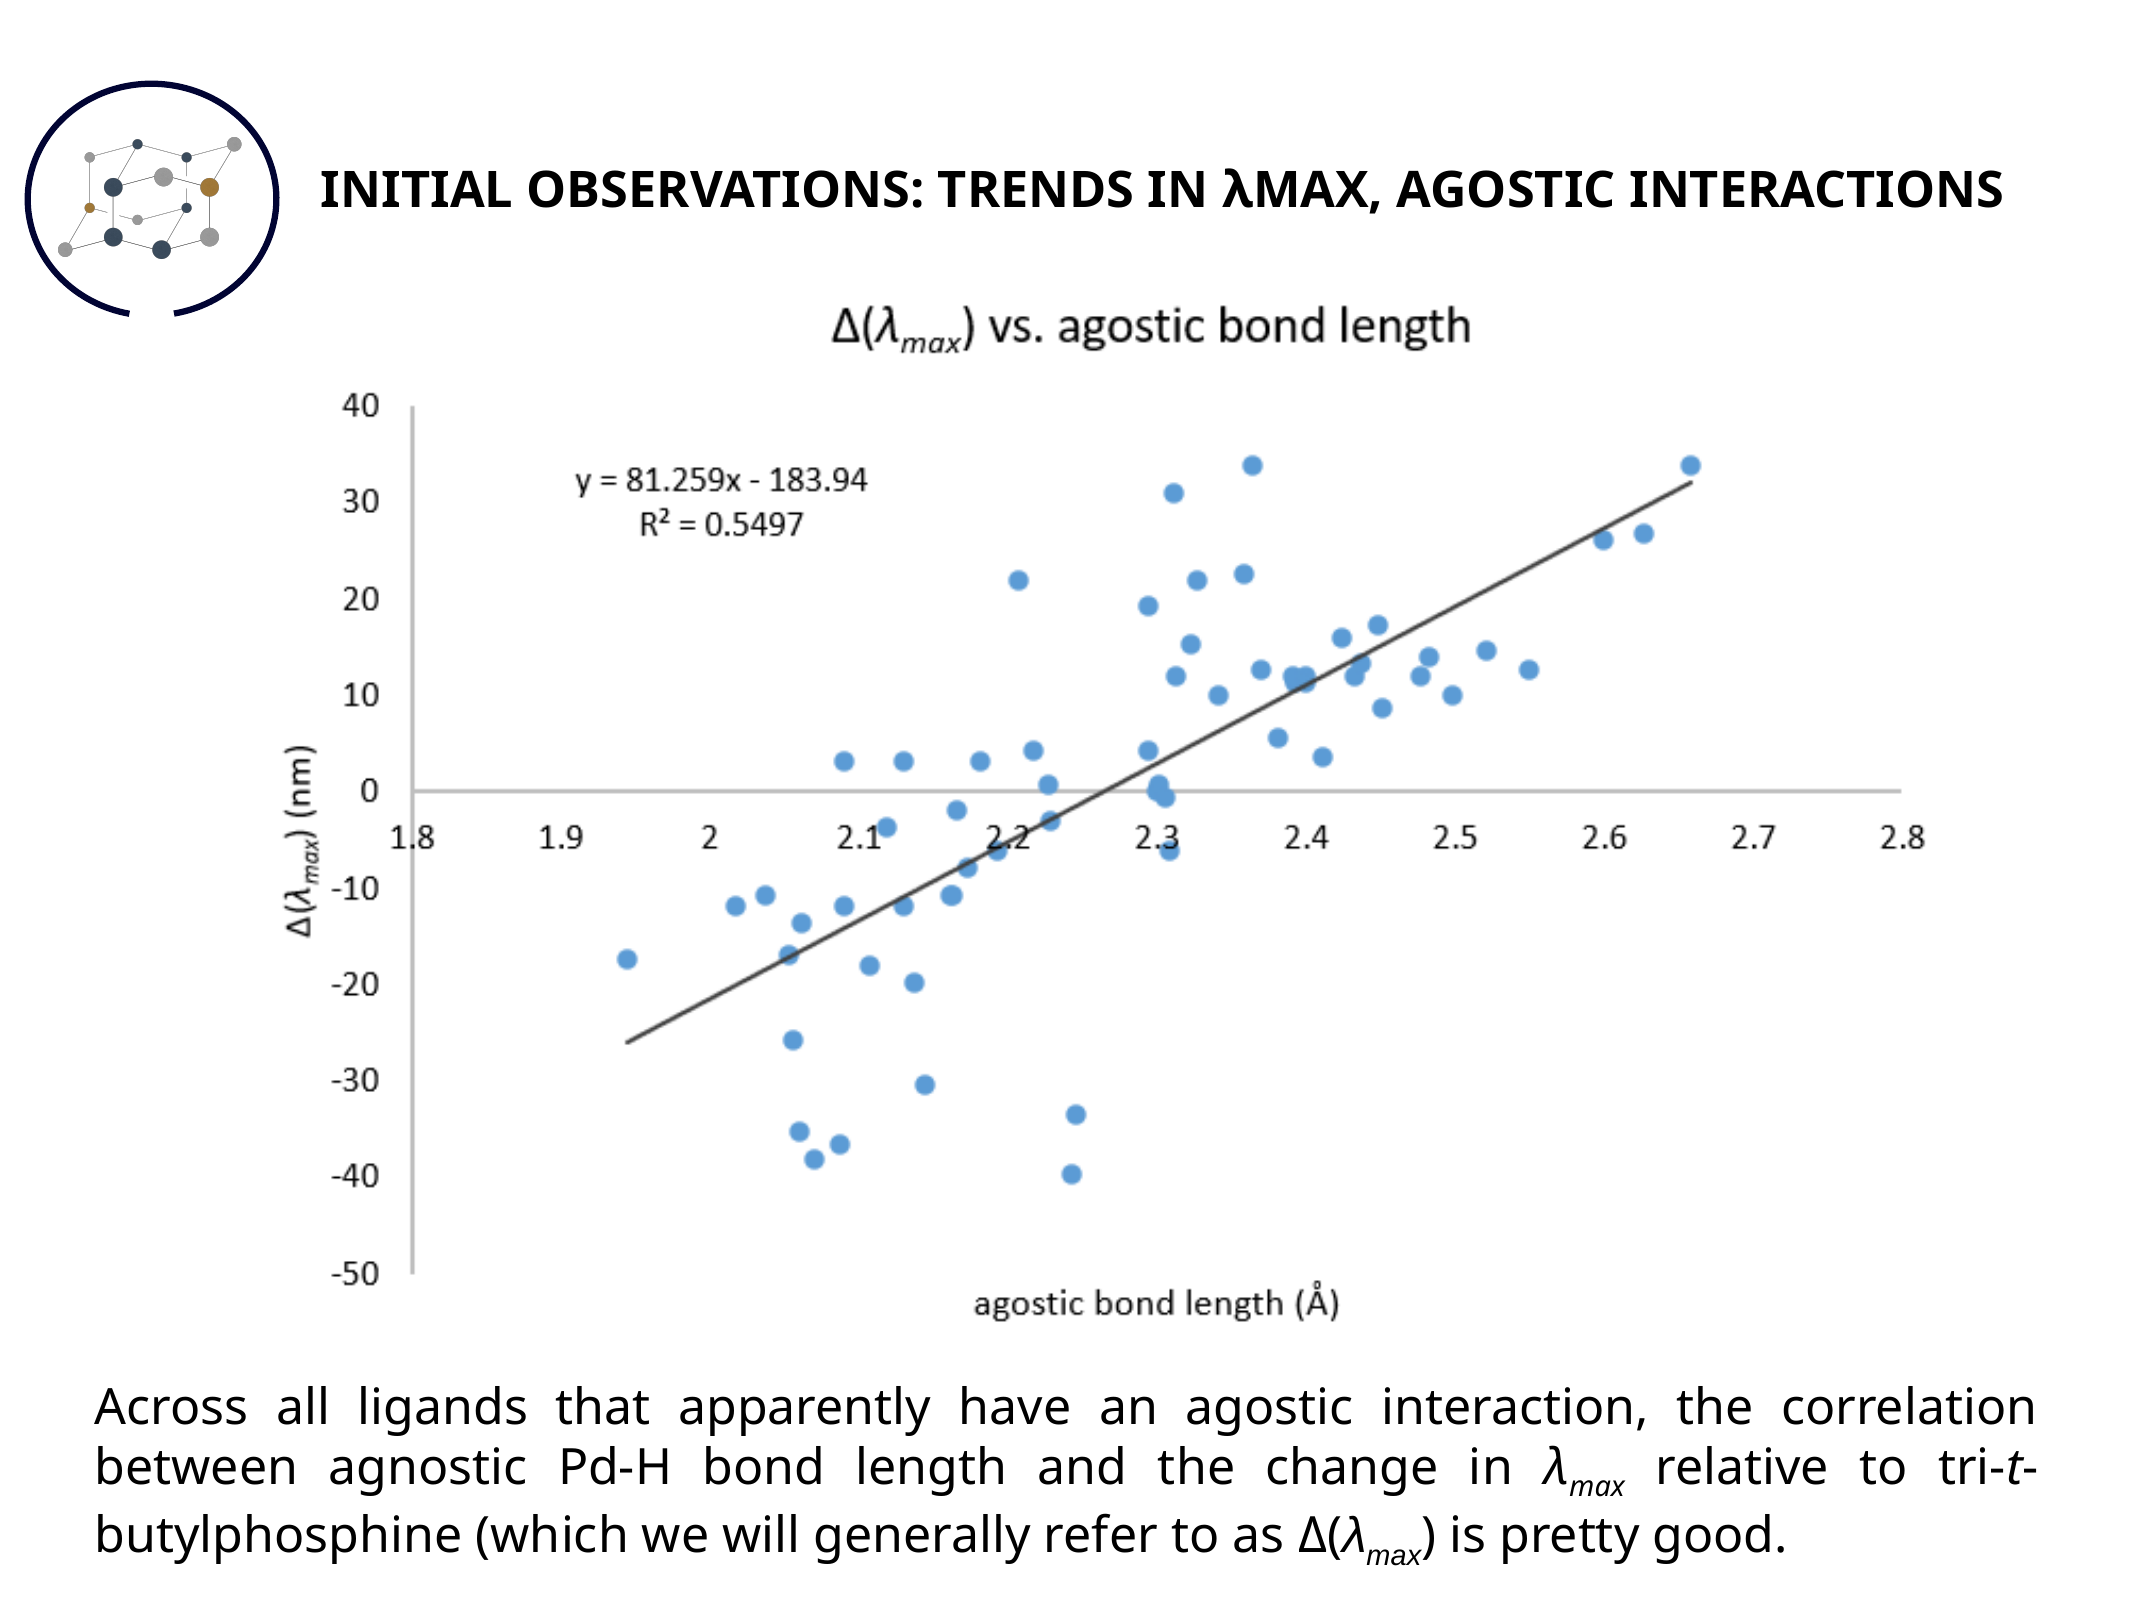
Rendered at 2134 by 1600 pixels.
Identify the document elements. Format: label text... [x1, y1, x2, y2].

text_box INITIAL OBSERVATIONS: TRENDS IN λMAX, AGOSTIC INTERACTIONS [315, 152, 2134, 223]
picture [57, 136, 242, 260]
picture [262, 298, 1938, 1343]
text_box Across all ligands that apparently have an agostic interaction, the correlation between agnostic Pd-H bond length and the change in λmax relative to tri-t-butylphosphine (which we will generally refer to as Δ(λmax) is pretty good. [86, 1366, 2047, 1580]
